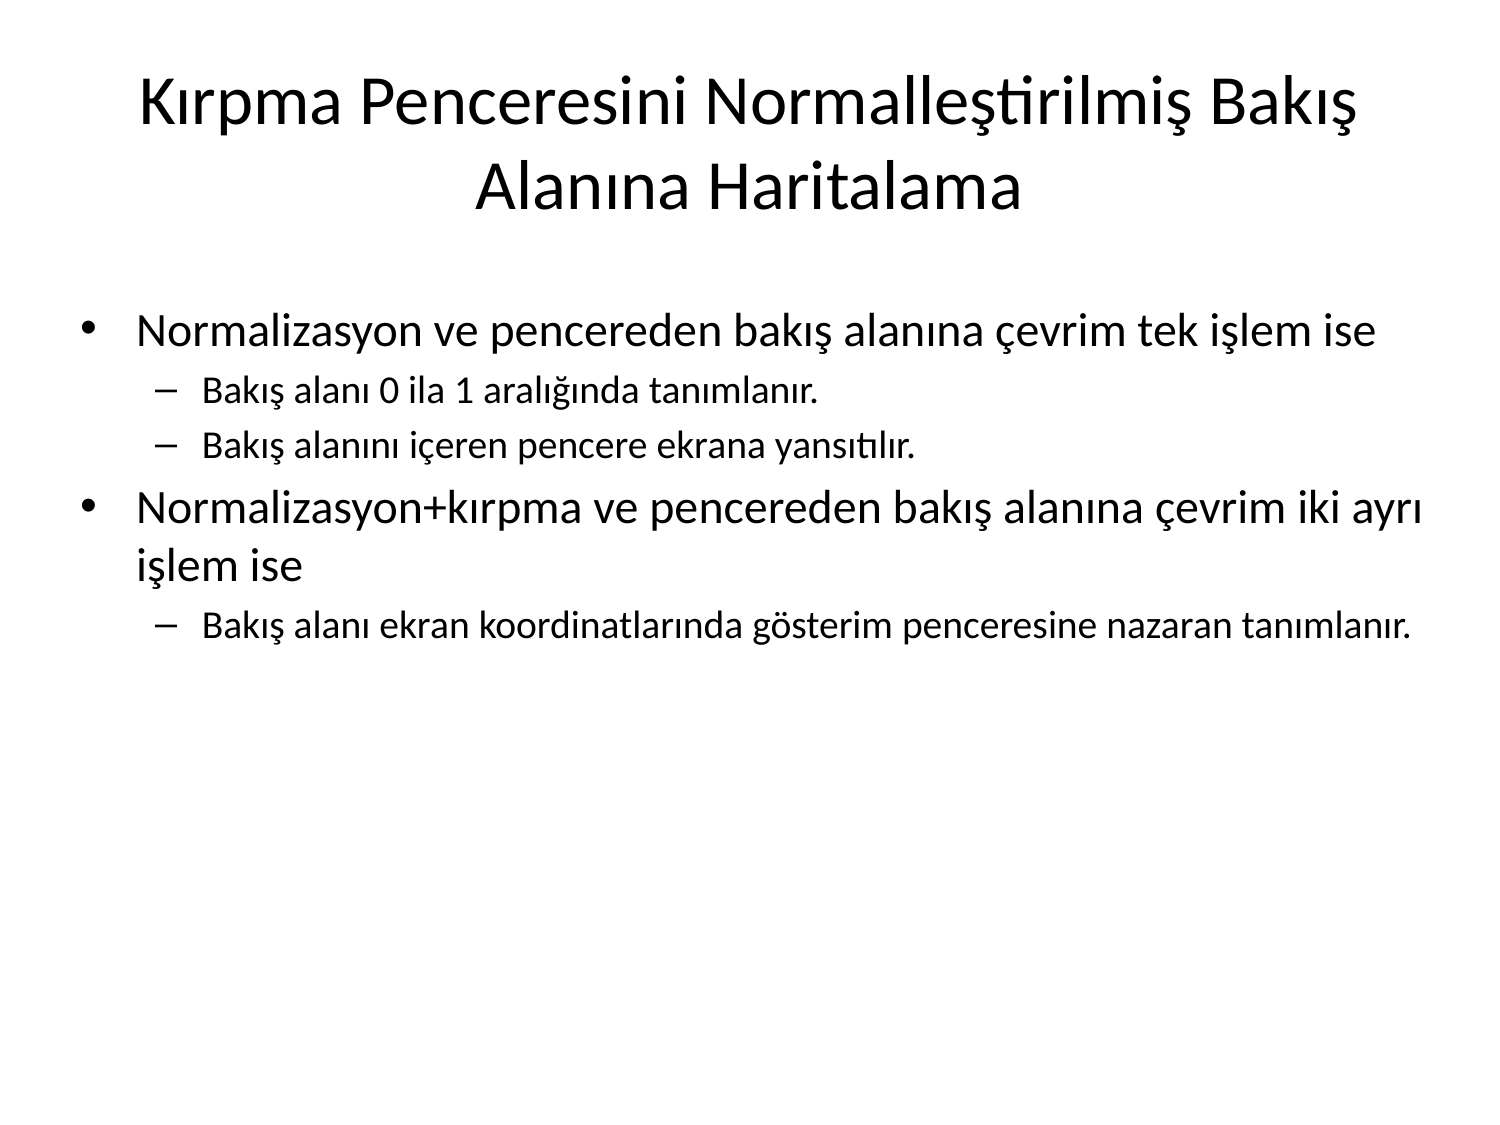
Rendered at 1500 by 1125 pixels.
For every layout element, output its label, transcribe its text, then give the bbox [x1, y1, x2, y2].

title Kırpma Penceresini Normalleştirilmiş Bakış Alanına Haritalama [75, 45, 1425, 233]
list Normalizasyon ve pencereden bakış alanına çevrim tek işlem ise Bakış alanı 0 ila 1 aralığında tanımlanır. Bakış alanını içeren pencere ekrana yansıtılır. Normalizasyon+kırpma ve pencereden bakış alanına çevrim iki ayrı işlem ise Bakış alanı ekran koordinatlarında gösterim penceresine nazaran tanımlanır. [64, 290, 1447, 1071]
